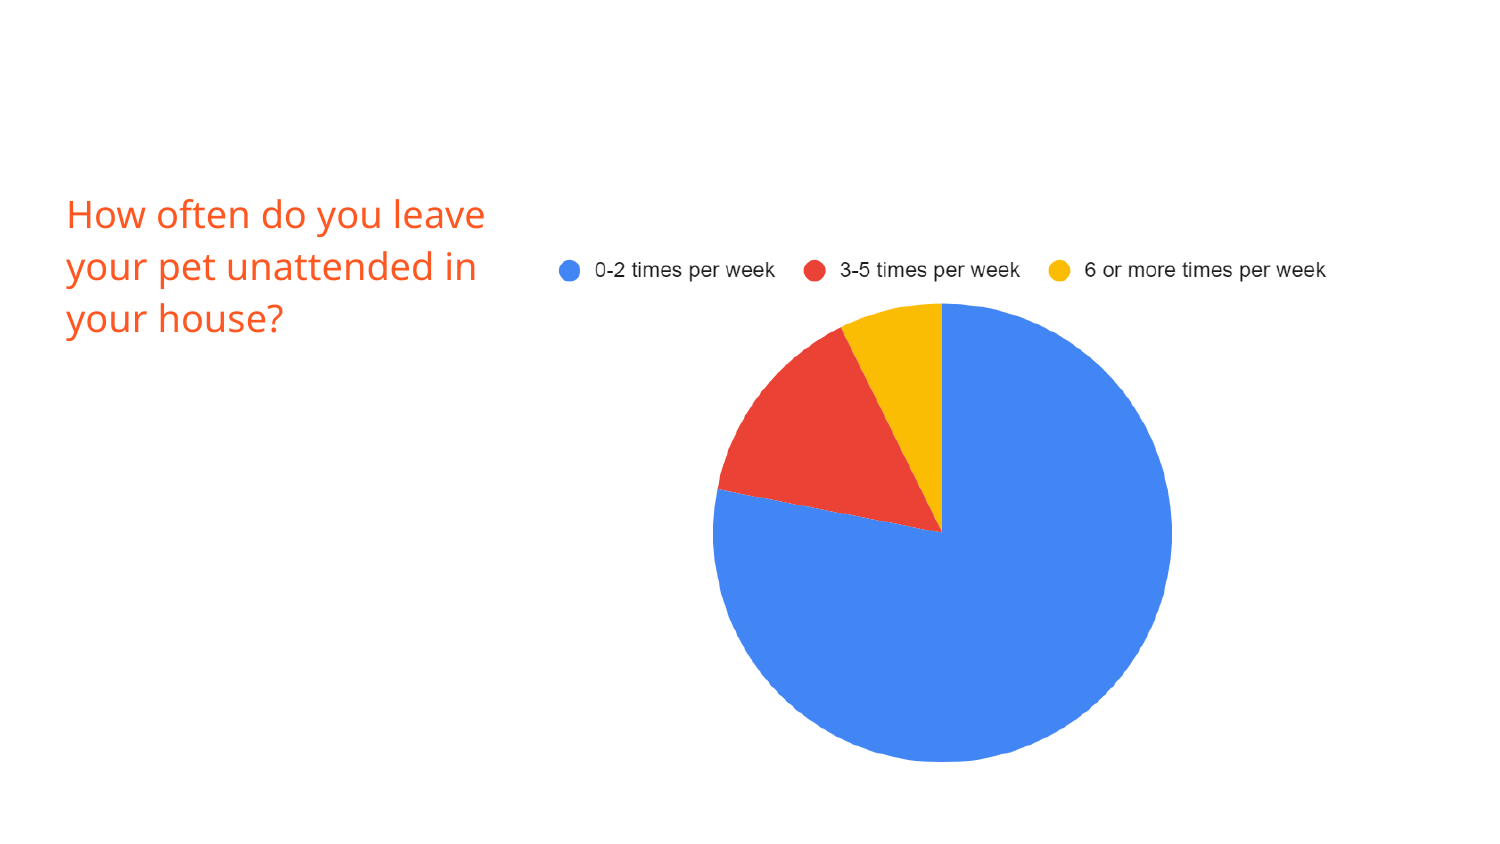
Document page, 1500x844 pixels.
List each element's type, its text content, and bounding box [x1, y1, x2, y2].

title How often do you leave your pet unattended in your house? [51, 126, 512, 359]
picture [407, 240, 1478, 795]
